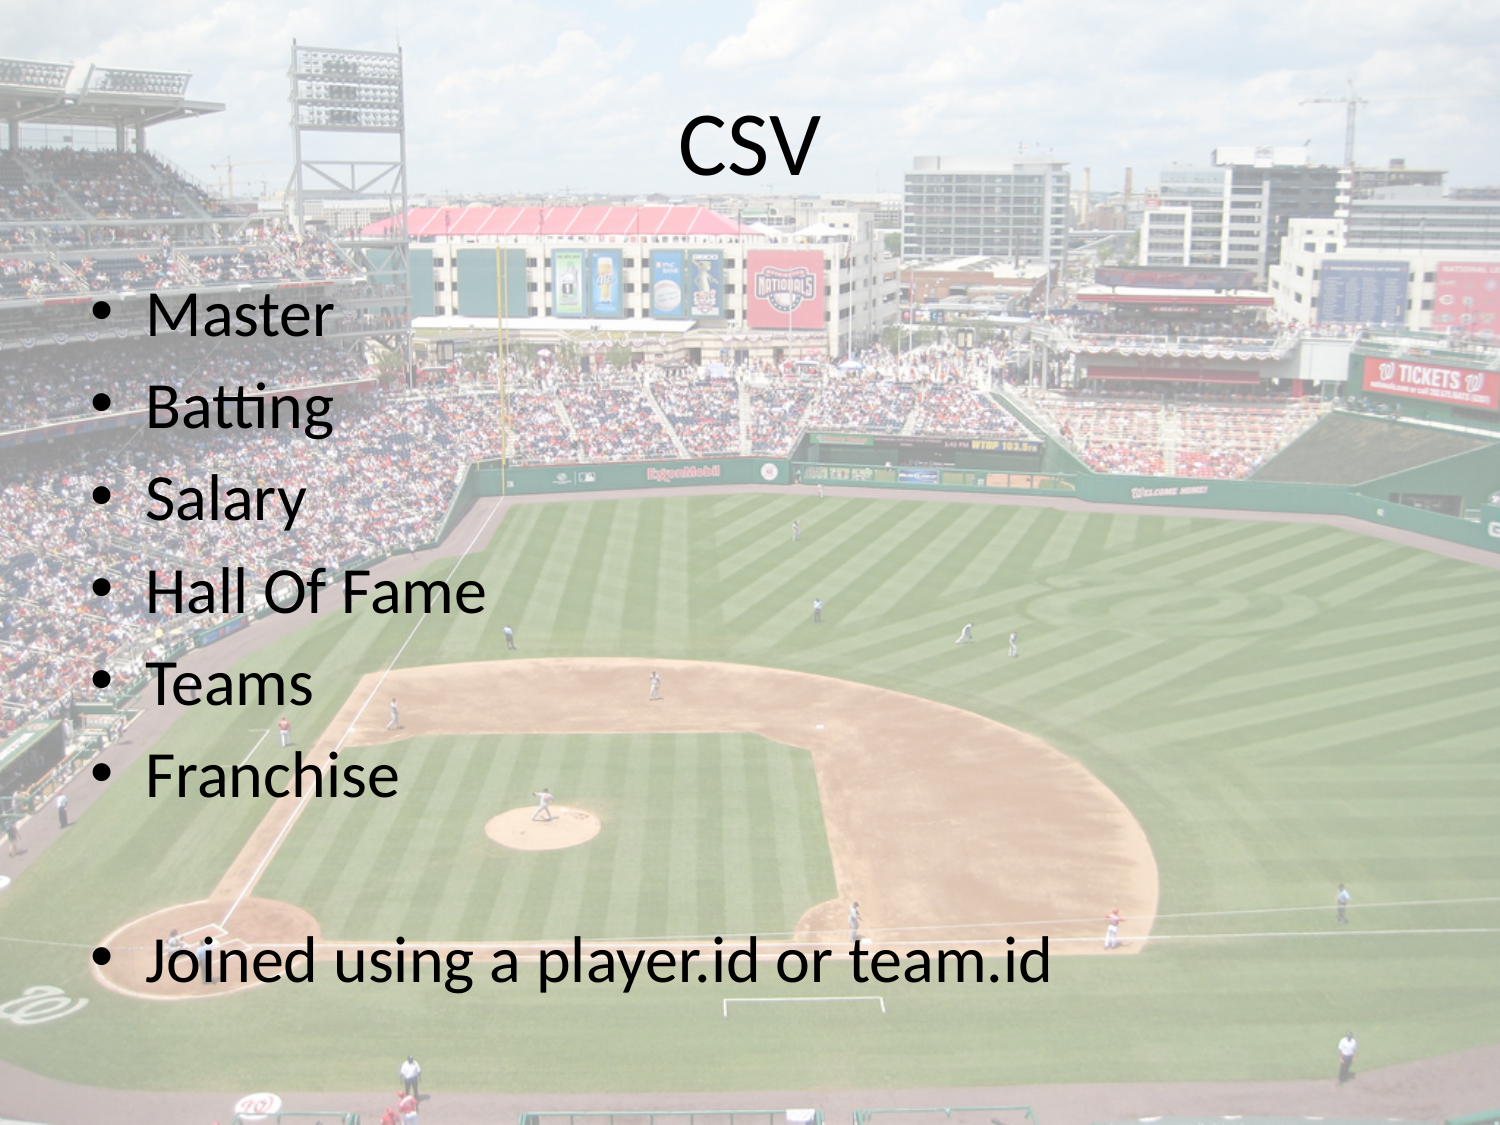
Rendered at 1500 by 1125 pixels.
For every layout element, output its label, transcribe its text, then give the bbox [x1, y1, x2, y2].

list Master Batting Salary Hall Of Fame Teams Franchise Joined using a player.id or team.id [75, 262, 1425, 1005]
title CSV [75, 45, 1425, 233]
